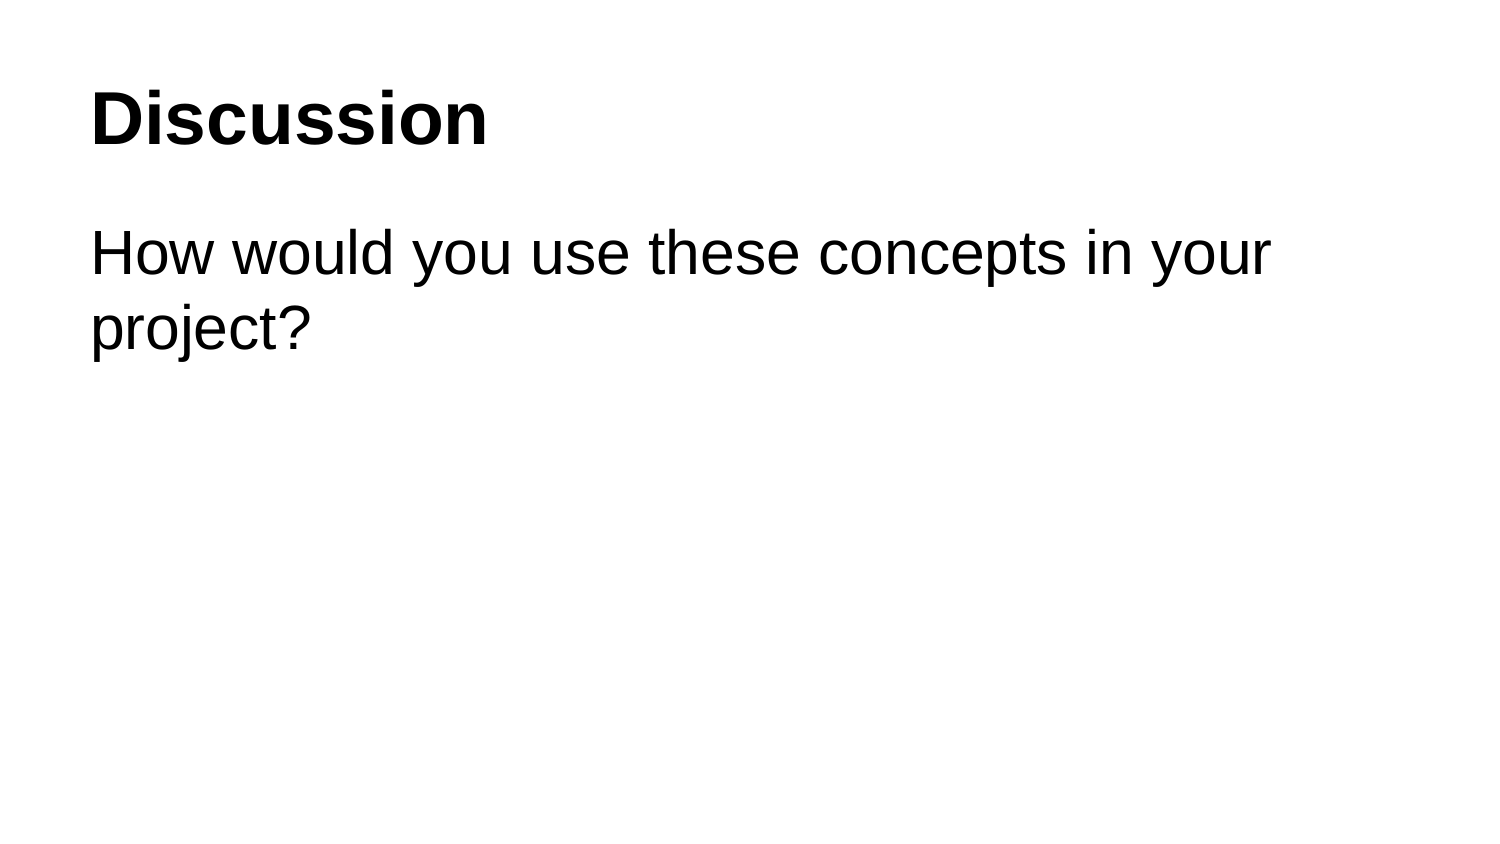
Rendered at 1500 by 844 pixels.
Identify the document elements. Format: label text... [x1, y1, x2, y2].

list How would you use these concepts in your project? [75, 196, 1425, 808]
title Discussion [75, 33, 1425, 175]
